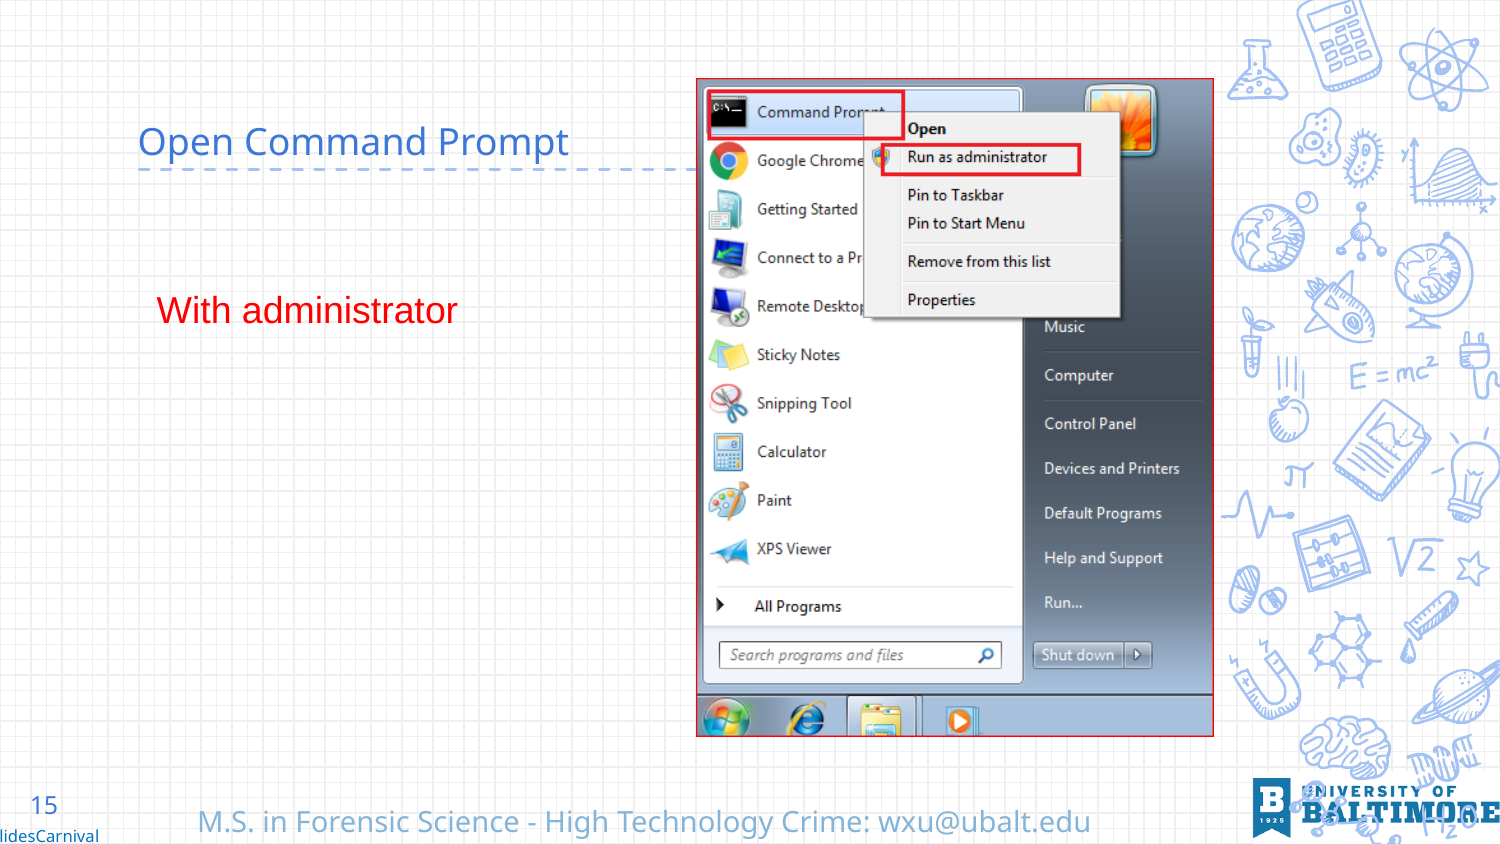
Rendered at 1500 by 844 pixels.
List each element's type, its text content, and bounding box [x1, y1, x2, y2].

picture [1327, 813, 1336, 822]
picture [1365, 817, 1376, 833]
text_box With administrator [141, 278, 474, 339]
title Open Command Prompt [122, 36, 1130, 178]
slide_number 15 [14, 774, 105, 840]
picture [1316, 786, 1321, 797]
picture [695, 78, 1214, 737]
picture [1253, 771, 1500, 844]
